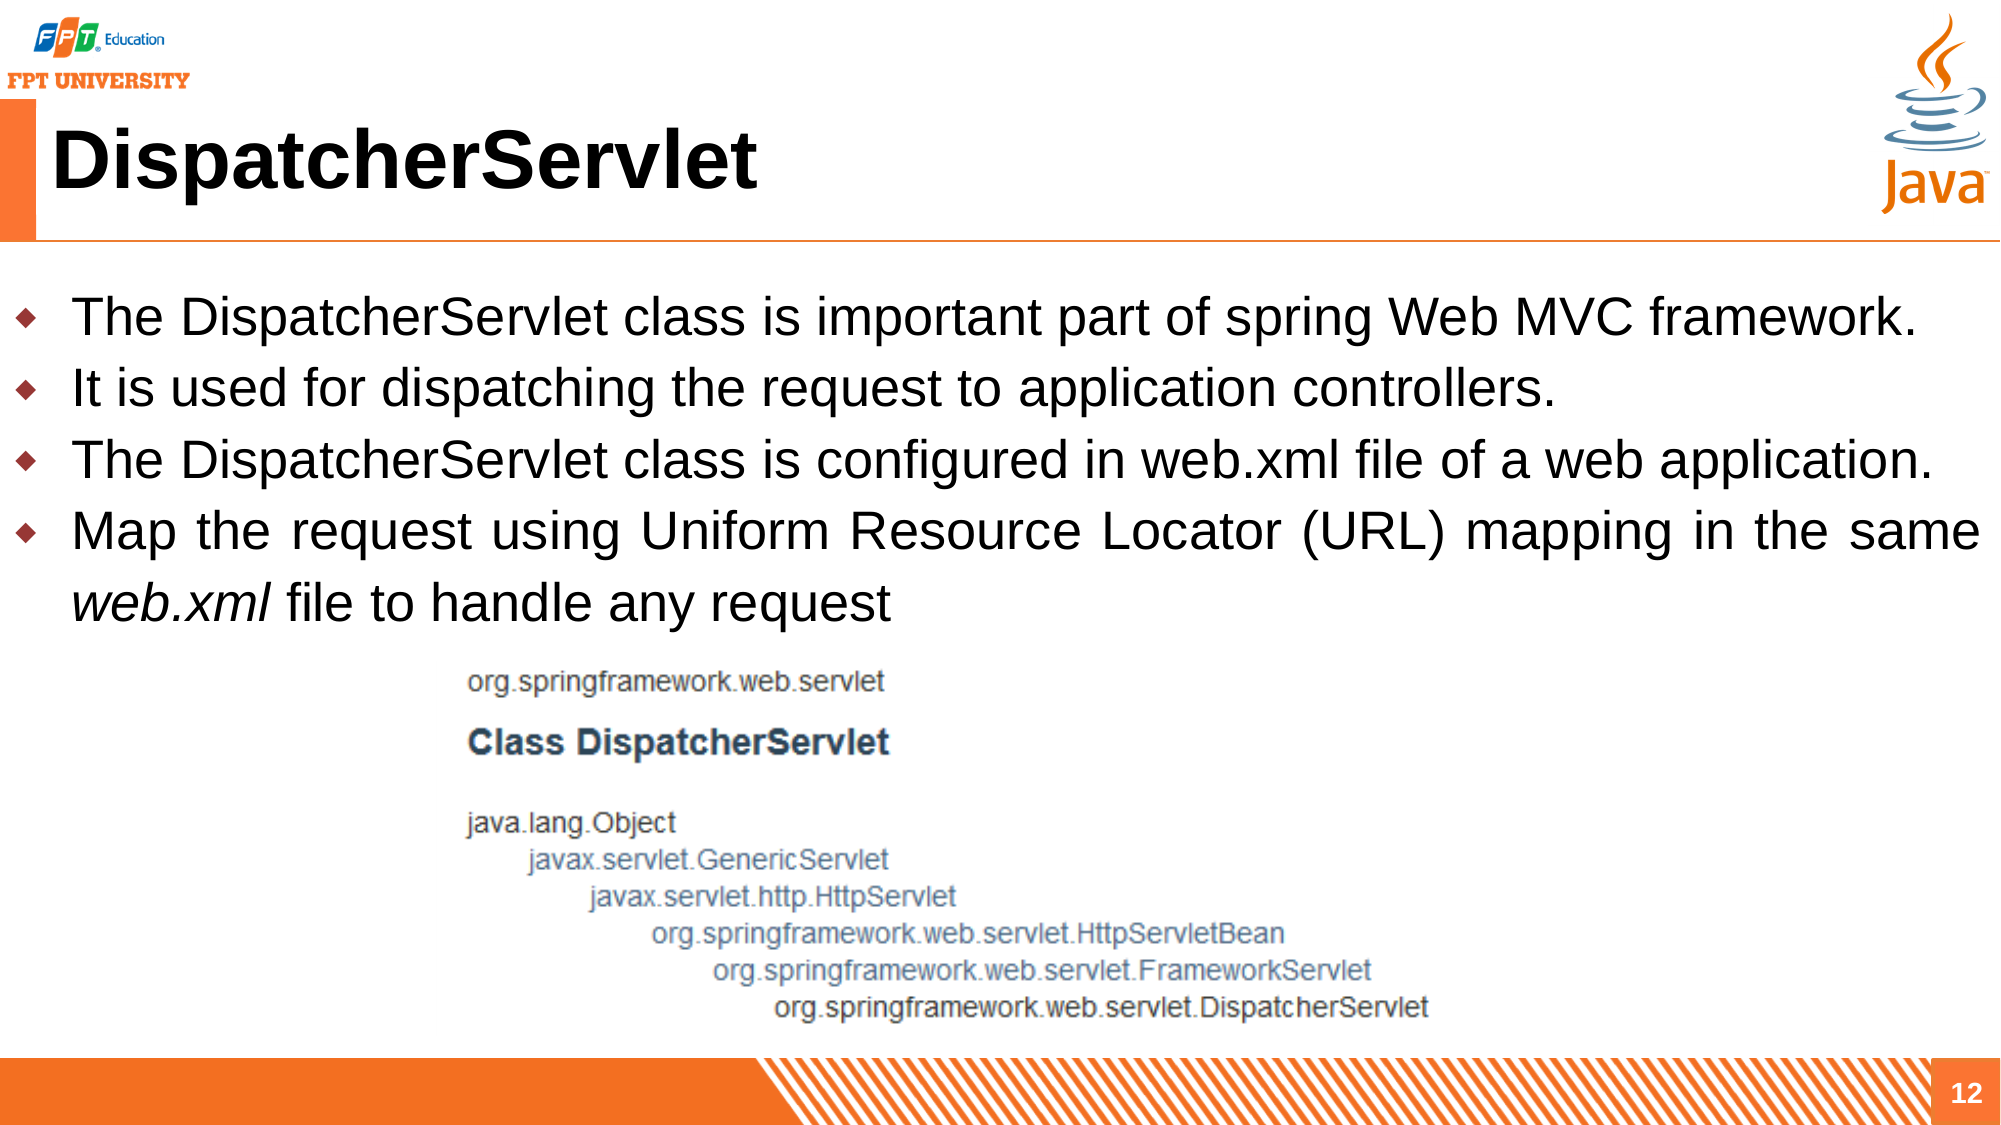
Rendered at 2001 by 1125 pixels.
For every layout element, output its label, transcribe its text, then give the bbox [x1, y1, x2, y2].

slide_number 12 [1933, 1059, 2000, 1124]
picture [434, 661, 1470, 1037]
title DispatcherServlet [36, 108, 1869, 215]
picture [0, 2, 197, 99]
picture [1868, 4, 2000, 226]
list The DispatcherServlet class is important part of spring Web MVC framework. It is used for dispatching the request to application controllers. The DispatcherServlet class is configured in web.xml file of a web application. Map the request using Uniform Resource Locator (URL) mapping in the same web.xml file to handle any request [0, 266, 2000, 1057]
picture [0, 1058, 1934, 1125]
